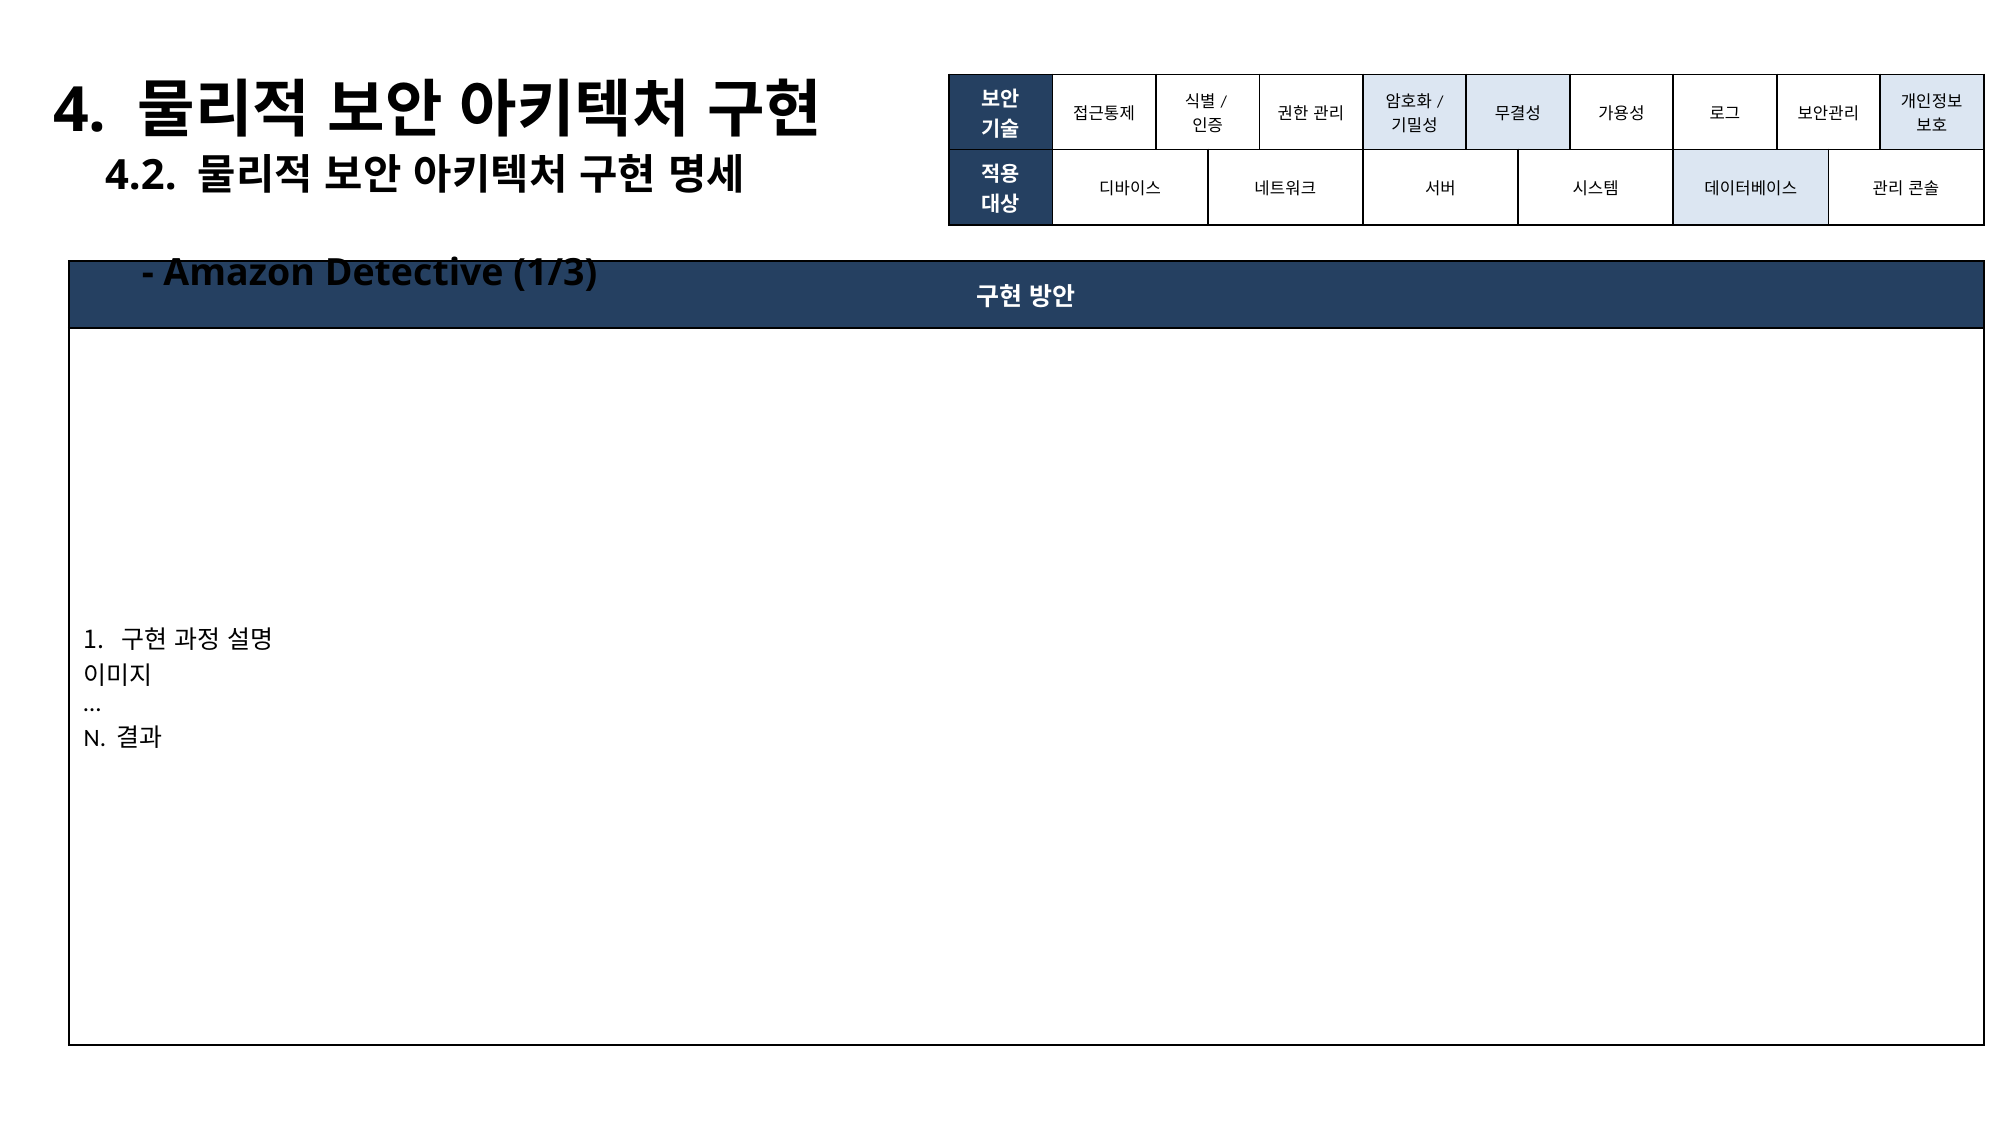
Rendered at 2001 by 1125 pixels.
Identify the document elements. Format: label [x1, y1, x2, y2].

table_header [1571, 75, 1672, 149]
table_header [1157, 75, 1259, 149]
table_header [1364, 75, 1465, 149]
table_cell [1364, 150, 1517, 224]
table_cell [1829, 150, 1983, 224]
table_header [70, 262, 1983, 327]
table_cell [70, 329, 1983, 1044]
table_header [1260, 75, 1362, 149]
table_cell [1053, 150, 1207, 224]
table_header [1674, 75, 1776, 149]
table_cell [950, 150, 1052, 224]
text_box [38, 61, 1044, 301]
table_cell [1674, 150, 1828, 224]
table_header [1053, 75, 1155, 149]
table_cell [1519, 150, 1672, 224]
table_header [1467, 75, 1569, 149]
table_cell [1209, 150, 1362, 224]
table_header [1044, 75, 1052, 149]
table_header [1881, 75, 1983, 149]
table_header [1778, 75, 1879, 149]
